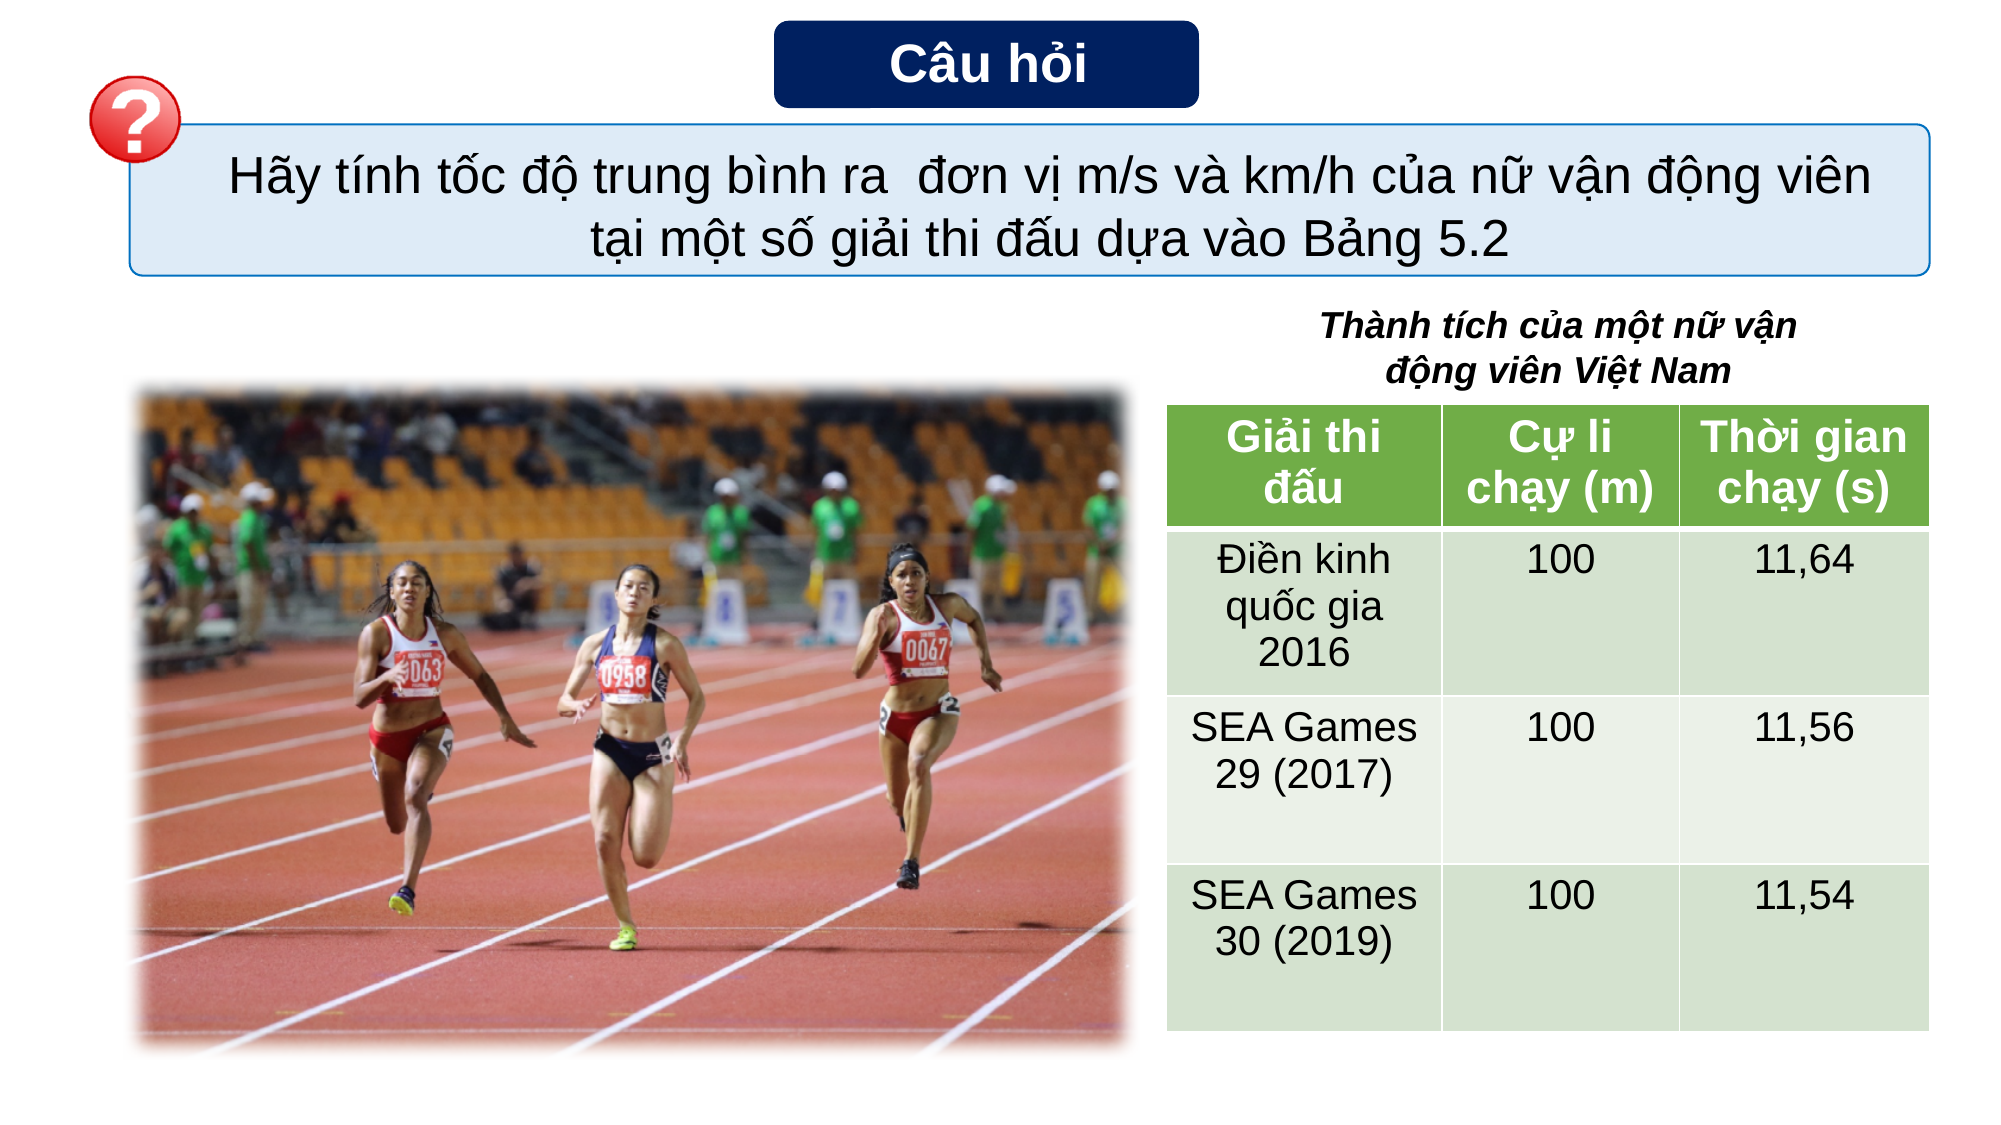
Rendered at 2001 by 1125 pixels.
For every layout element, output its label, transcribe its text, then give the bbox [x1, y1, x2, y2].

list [123, 373, 1149, 1062]
text_box [128, 123, 1931, 277]
table_cell 11,56 [1680, 697, 1929, 863]
table_header Thời gian chạy (s) [1680, 405, 1929, 526]
table_cell 100 [1443, 865, 1679, 1031]
table_cell SEA Games 30 (2019) [1167, 865, 1441, 1031]
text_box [774, 20, 1200, 108]
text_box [85, 70, 190, 175]
table_cell 11,54 [1680, 865, 1929, 1031]
table_cell 100 [1443, 697, 1679, 863]
table_cell Điền kinh quốc gia 2016 [1167, 532, 1441, 695]
text_box Hãy tính tốc độ trung bình ra đơn vị m/s và km/h của nữ vận động viên tại một số giải thi đấu dựa vào Bảng 5.2 [195, 134, 1907, 274]
table_cell SEA Games 29 (2017) [1167, 697, 1441, 863]
text_box Thành tích của một nữ vận động viên Việt Nam [1281, 294, 1836, 399]
table_cell 11,64 [1680, 532, 1929, 695]
table_header Giải thi đấu [1167, 405, 1441, 526]
table_header Cự li chạy (m) [1443, 405, 1679, 526]
table_cell 100 [1443, 532, 1679, 695]
